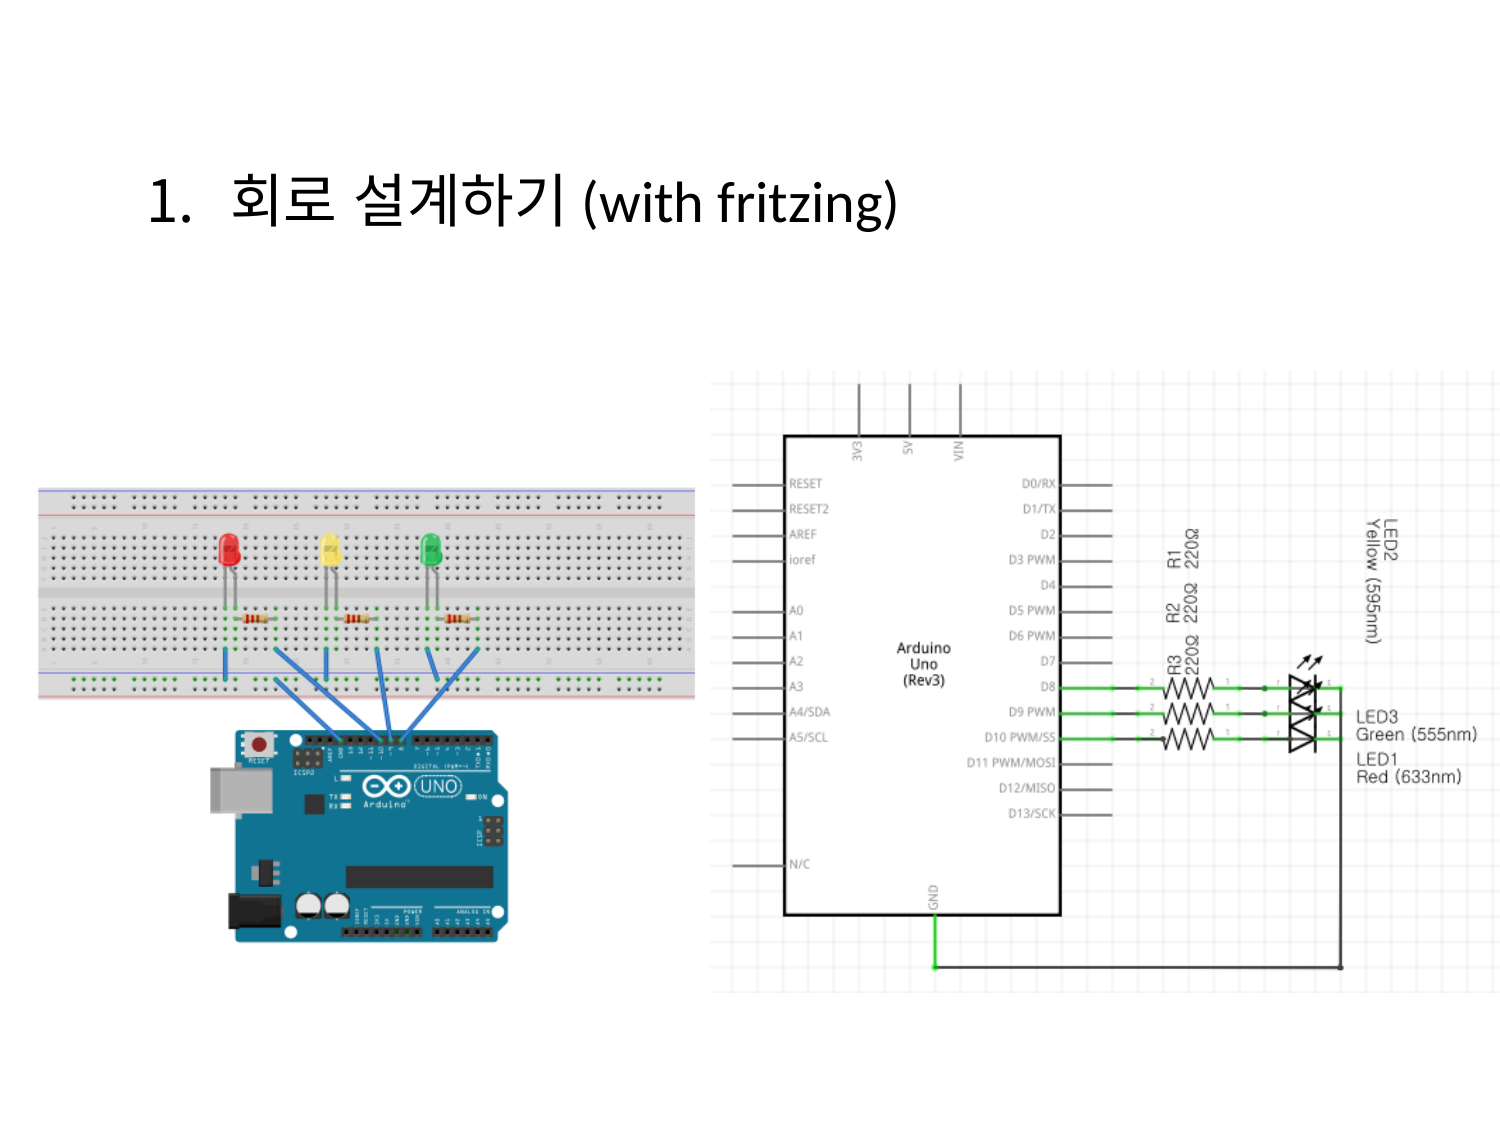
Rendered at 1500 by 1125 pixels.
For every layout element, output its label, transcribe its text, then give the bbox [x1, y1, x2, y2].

list 회로 설계하기(with fritzing) [131, 164, 1425, 448]
picture [0, 370, 1500, 993]
